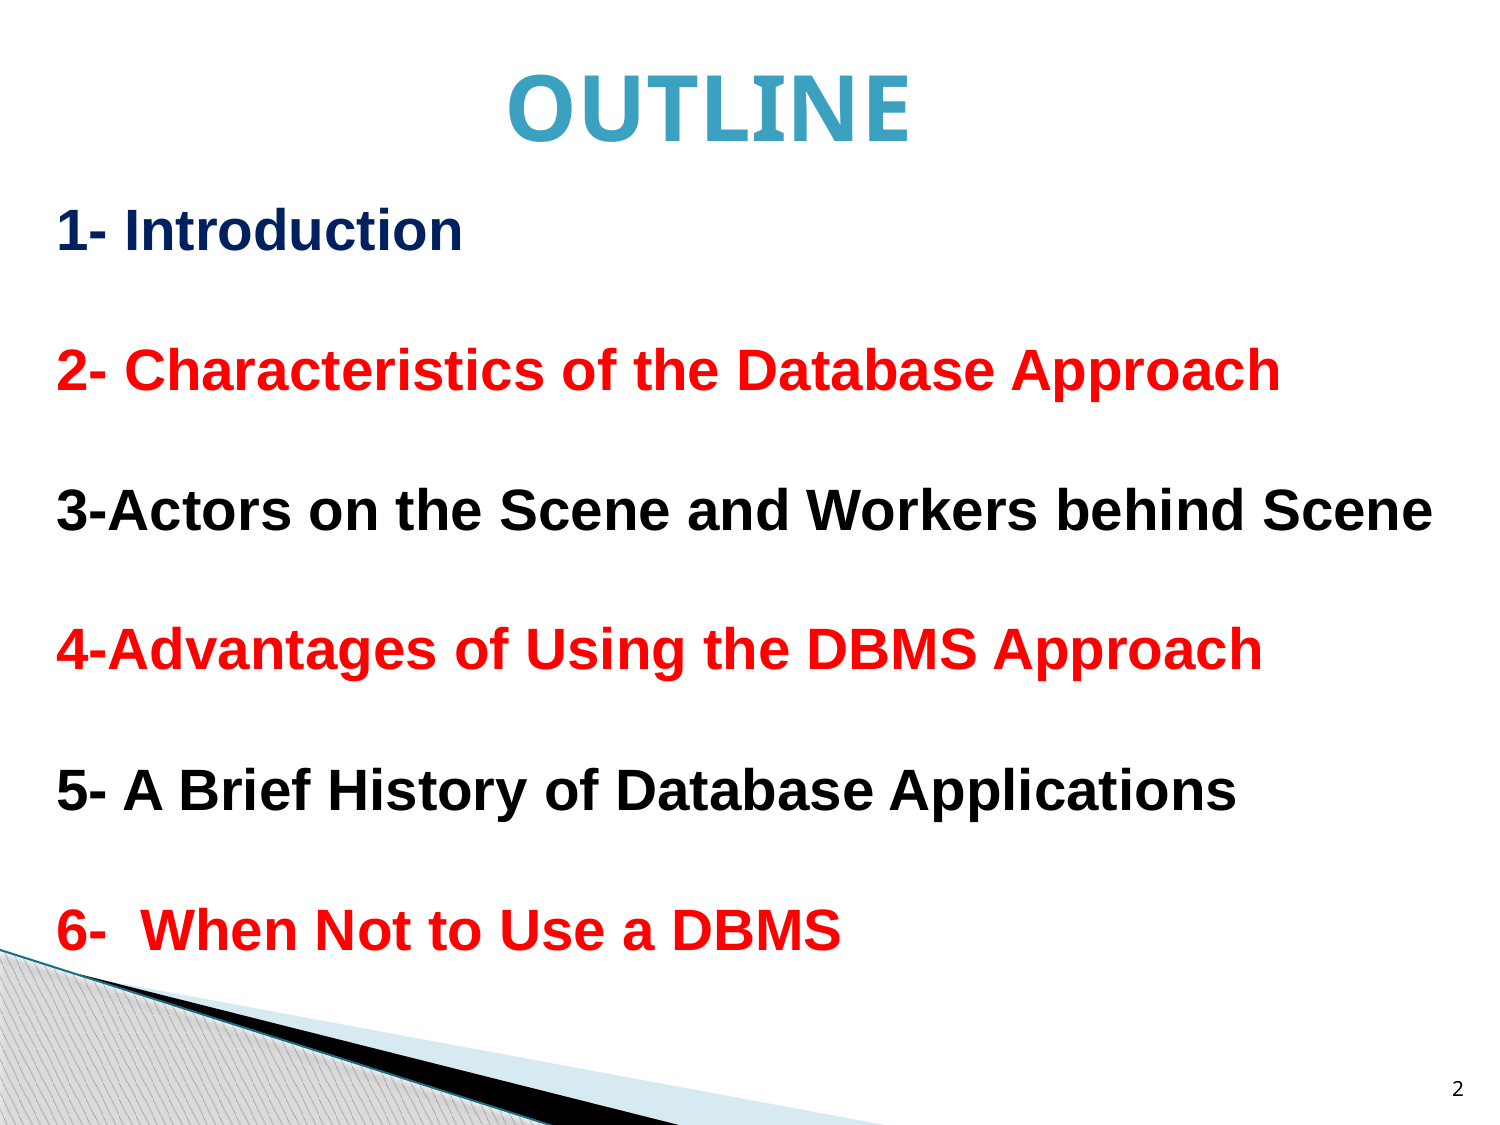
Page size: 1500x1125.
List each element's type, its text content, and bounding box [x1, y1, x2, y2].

slide_number 2 [1418, 1051, 1479, 1112]
text_box Outline [371, 42, 1046, 168]
text_box 1- Introduction 2- Characteristics of the Database Approach 3-Actors on the Scene and Workers behind Scene 4-Advantages of Using the DBMS Approach 5- A Brief History of Database Applications 6- When Not to Use a DBMS [41, 184, 1459, 1014]
